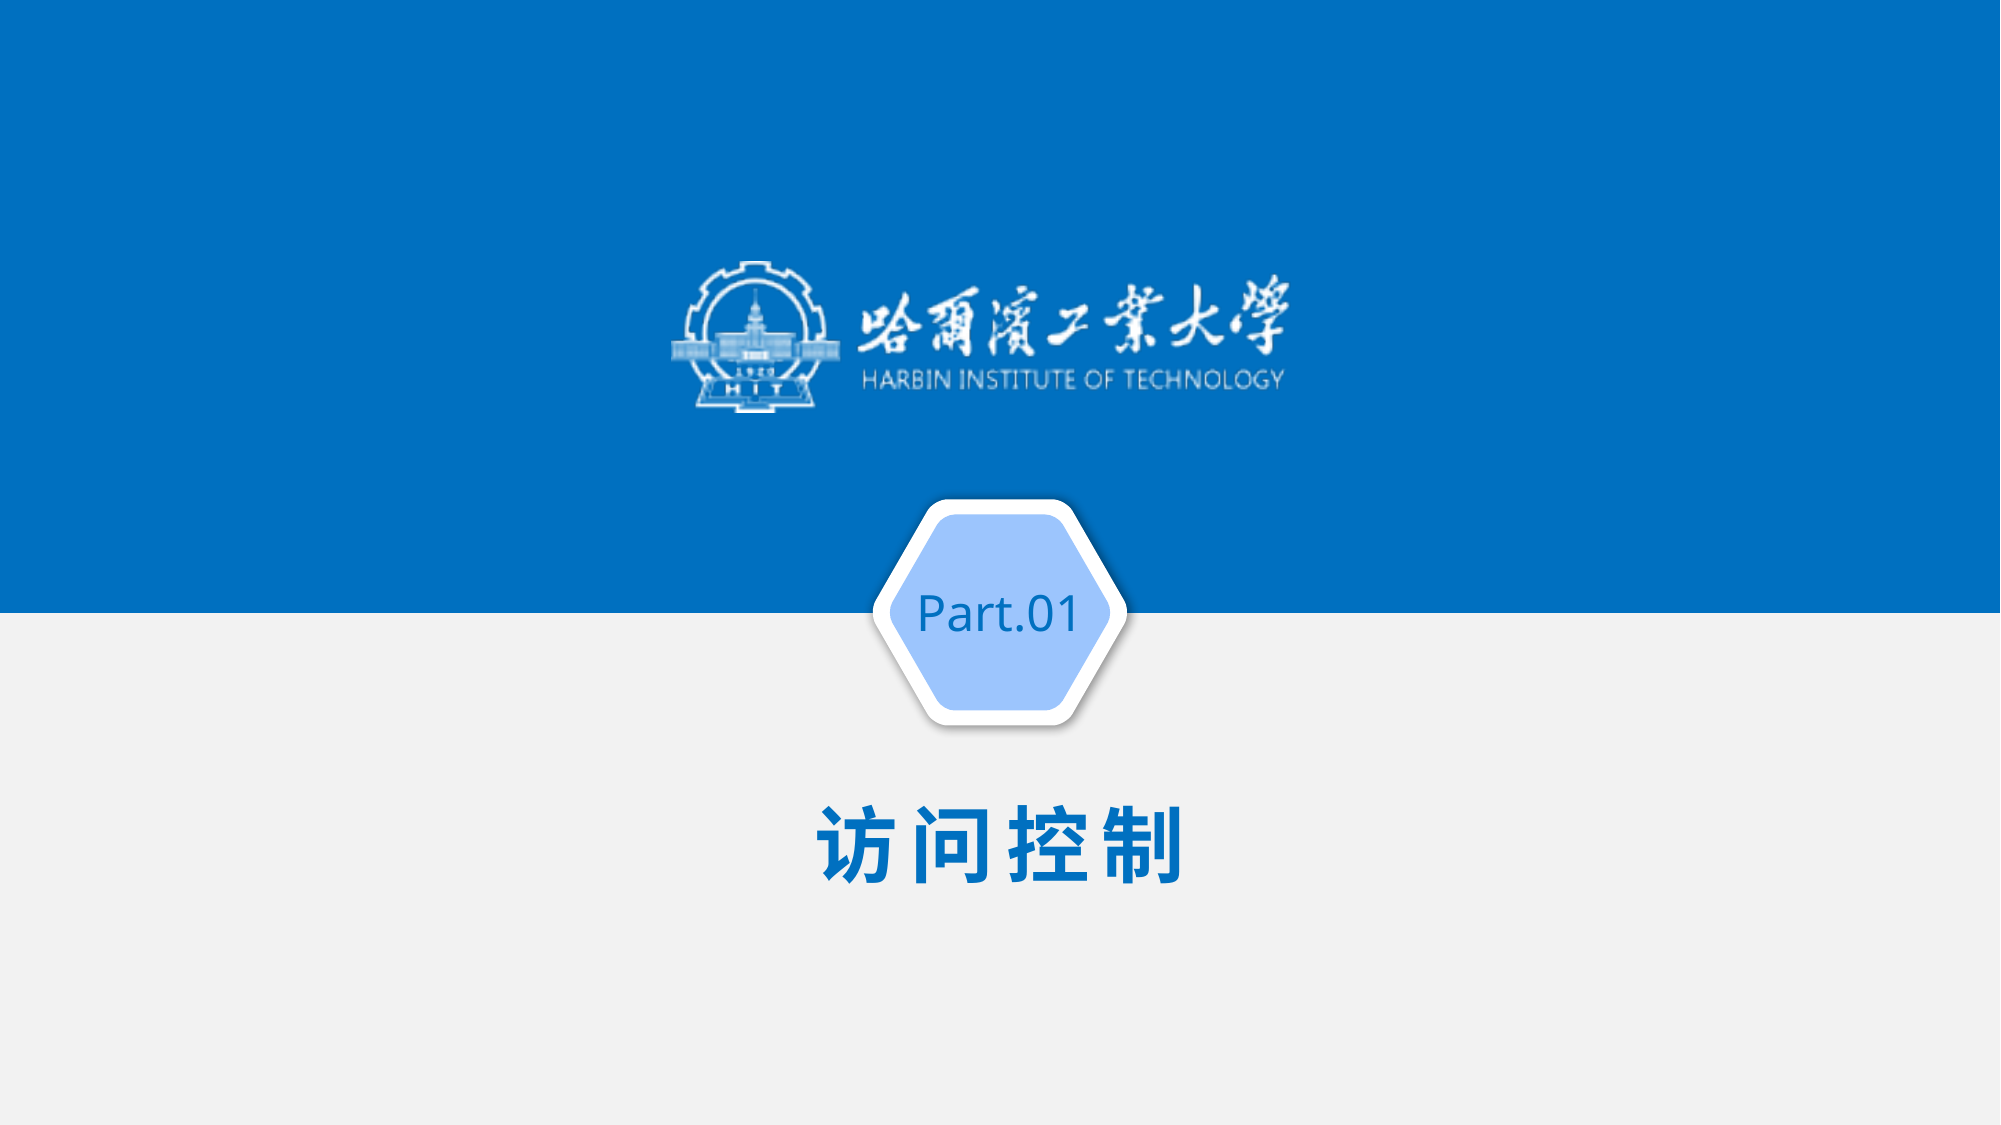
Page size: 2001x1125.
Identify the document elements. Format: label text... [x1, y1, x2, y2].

picture [671, 261, 1318, 413]
text_box 访问控制 [545, 785, 1455, 901]
text_box [0, 0, 2000, 614]
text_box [872, 499, 1127, 726]
